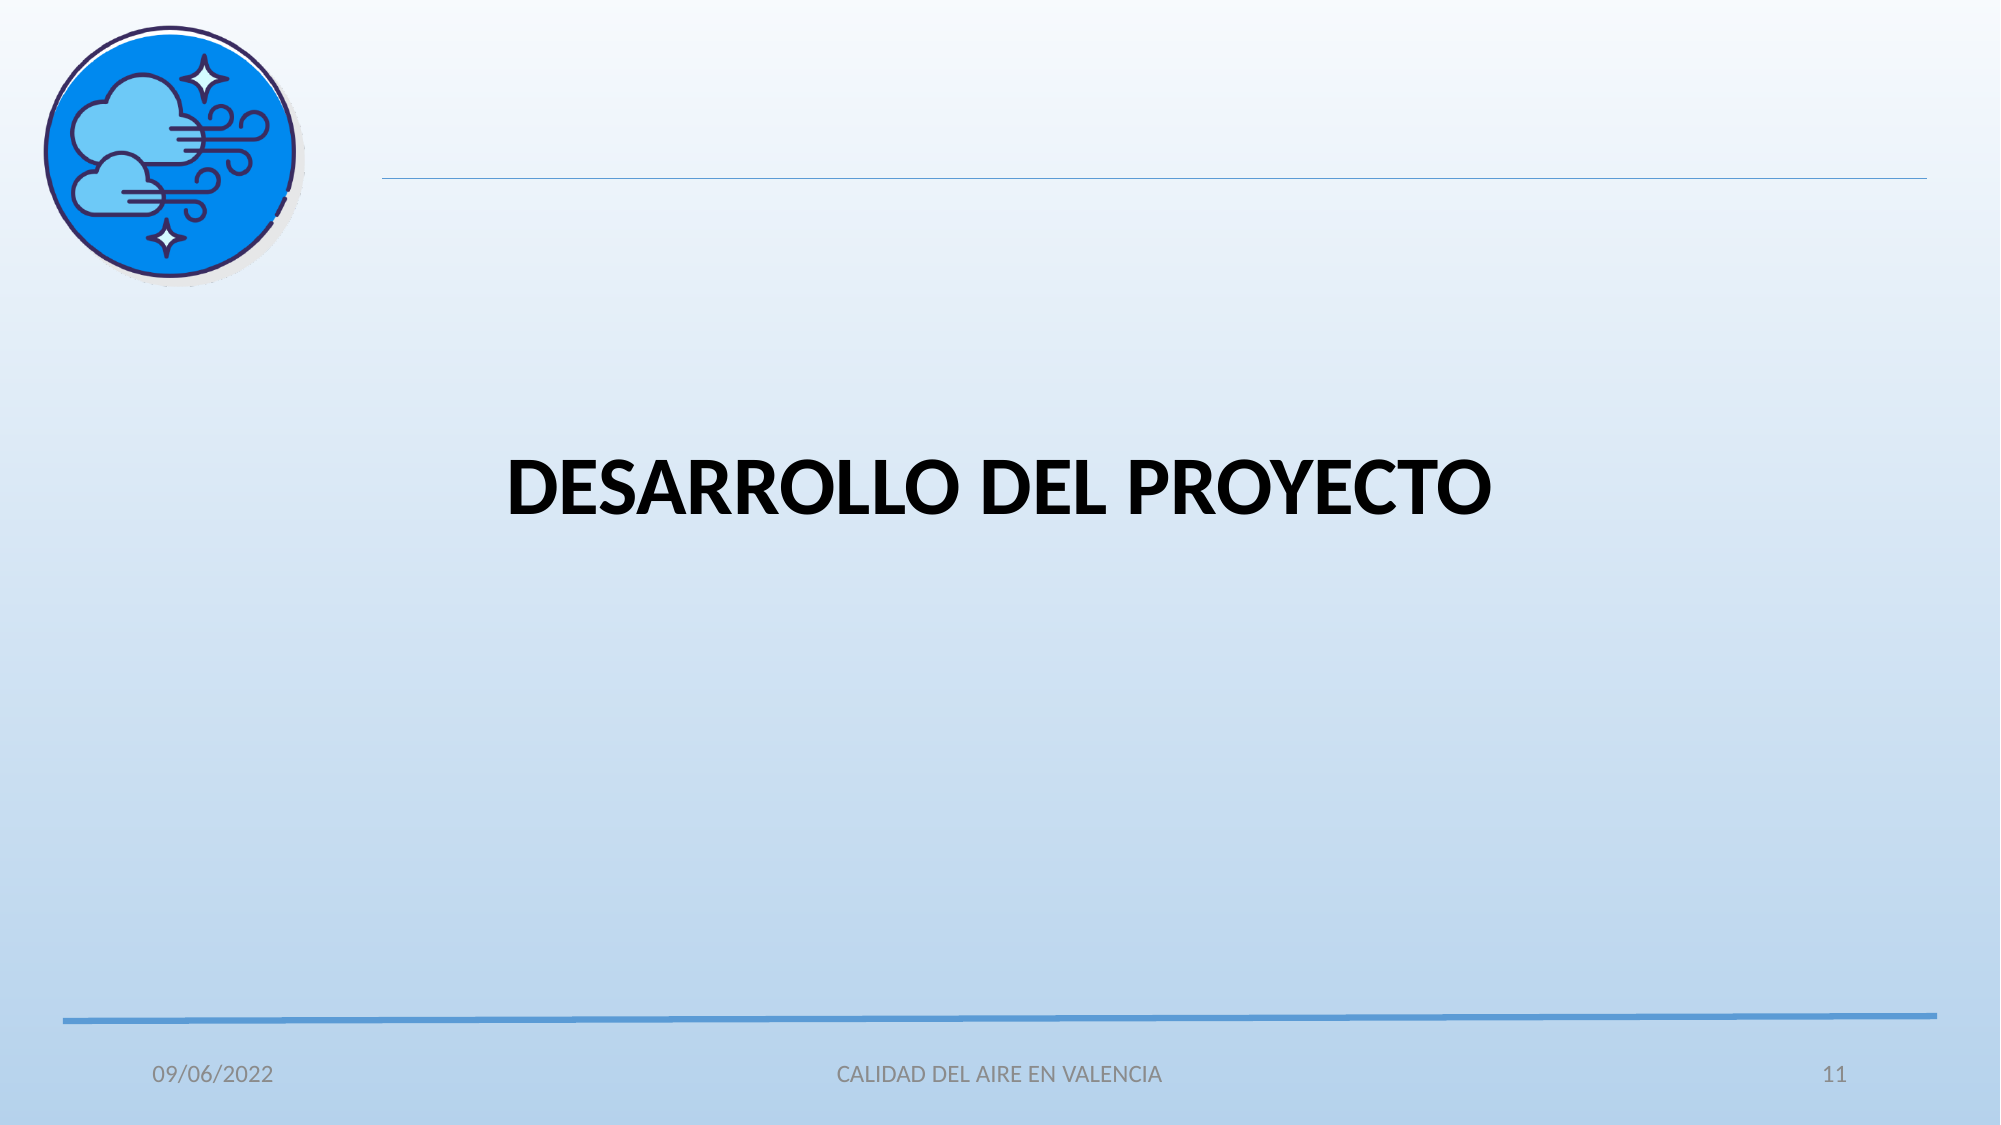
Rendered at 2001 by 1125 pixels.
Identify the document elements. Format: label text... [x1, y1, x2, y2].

slide_number 11 [1412, 1042, 1863, 1103]
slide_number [137, 1042, 588, 1103]
footer CALIDAD DEL AIRE EN VALENCIA [662, 1042, 1338, 1103]
text_box DESARROLLO DEL PROYECTO [491, 423, 1509, 539]
picture [37, 19, 313, 295]
